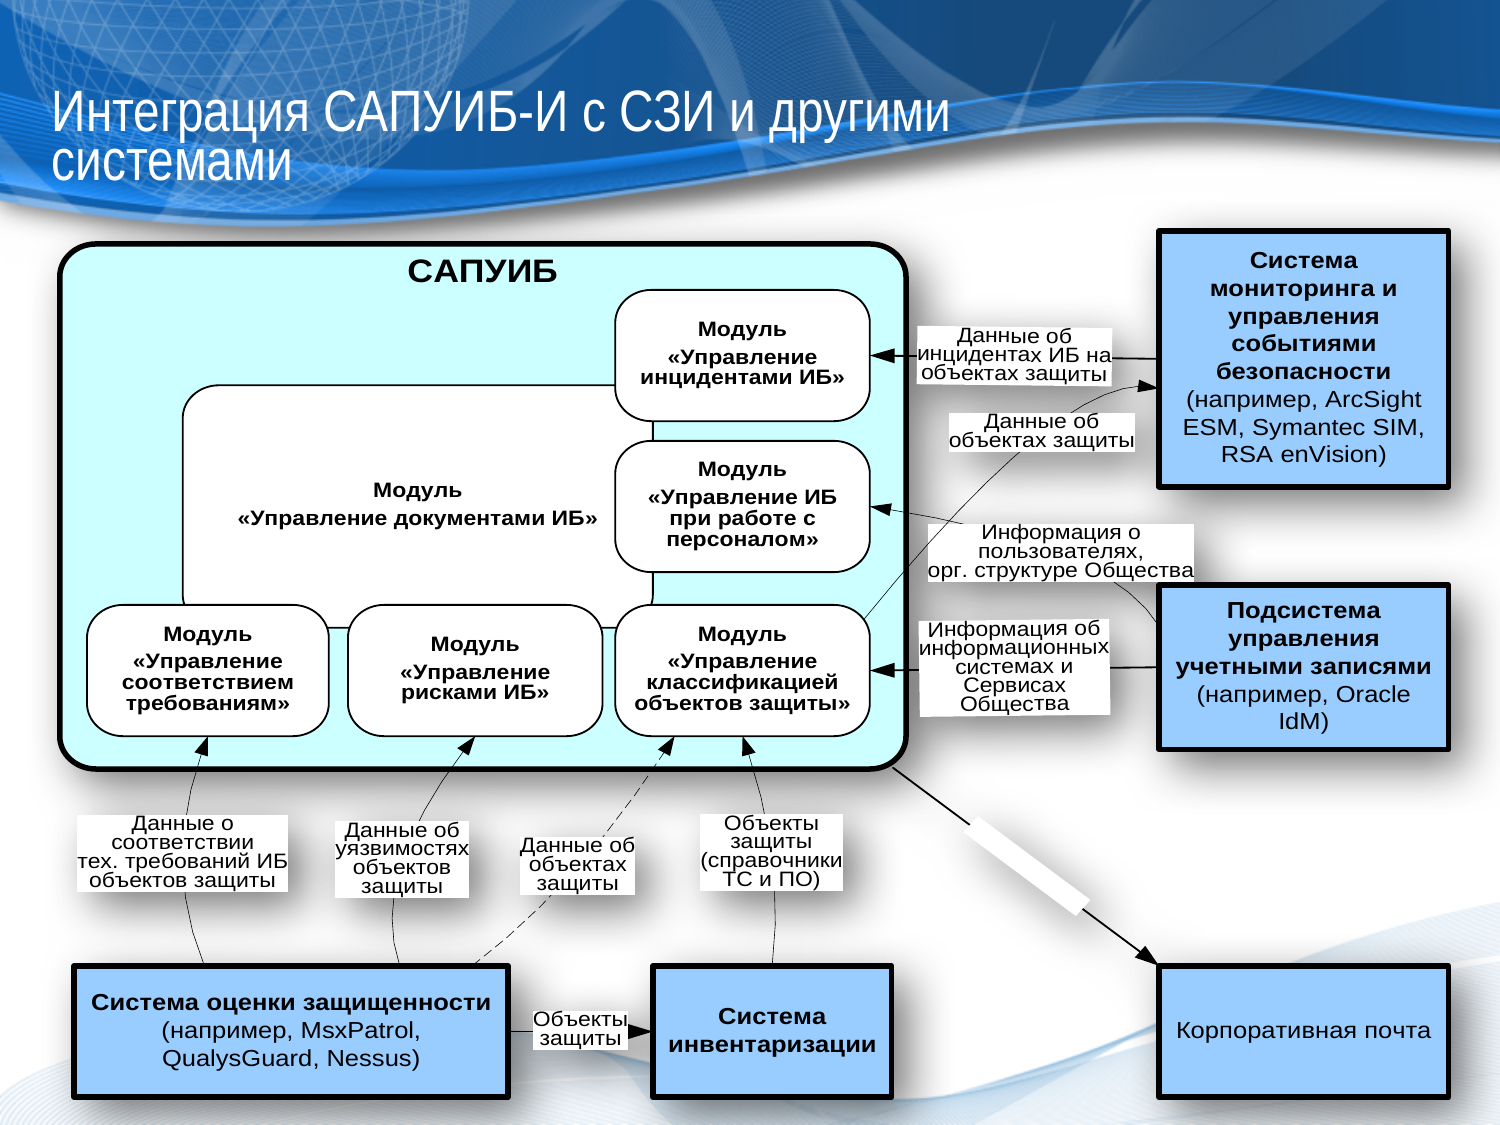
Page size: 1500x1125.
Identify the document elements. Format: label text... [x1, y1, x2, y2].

text_box Интеграция САПУИБ-И с СЗИ и другими системами [37, 81, 1149, 201]
picture [0, 0, 1500, 1125]
